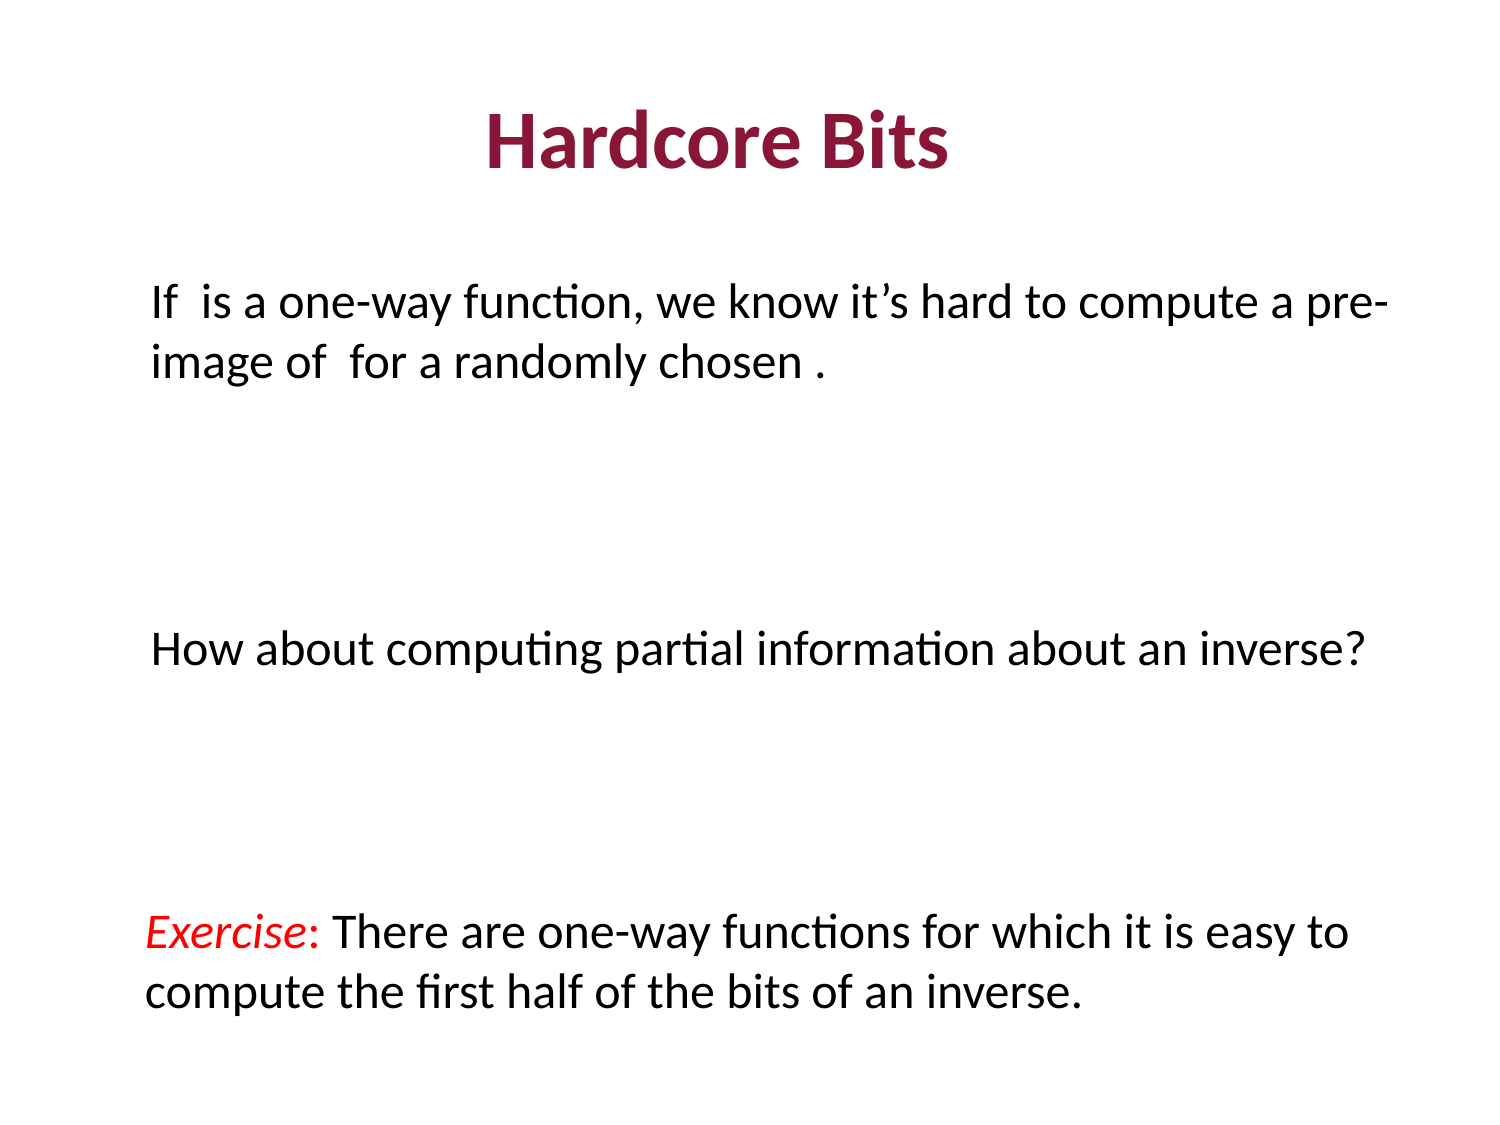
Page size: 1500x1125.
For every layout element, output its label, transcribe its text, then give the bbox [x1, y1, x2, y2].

text_box How about computing partial information about an inverse? [136, 608, 1433, 683]
text_box Exercise: There are one-way functions for which it is easy to compute the first half of the bits of an inverse. [130, 890, 1428, 1026]
text_box Hardcore Bits [3, 78, 1433, 208]
